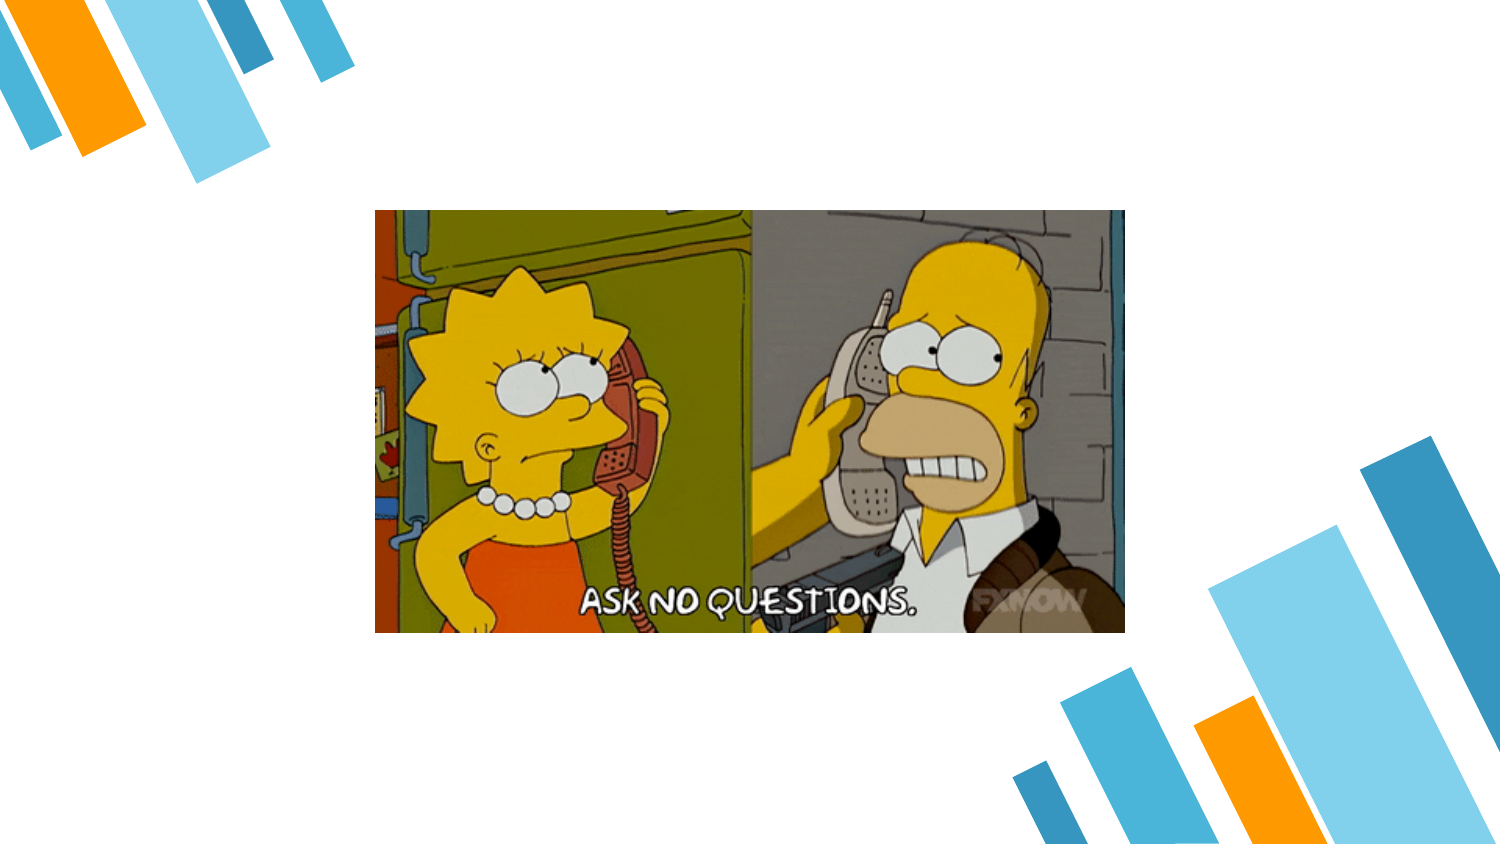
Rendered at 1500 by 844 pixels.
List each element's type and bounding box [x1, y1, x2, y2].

picture [374, 210, 1126, 633]
